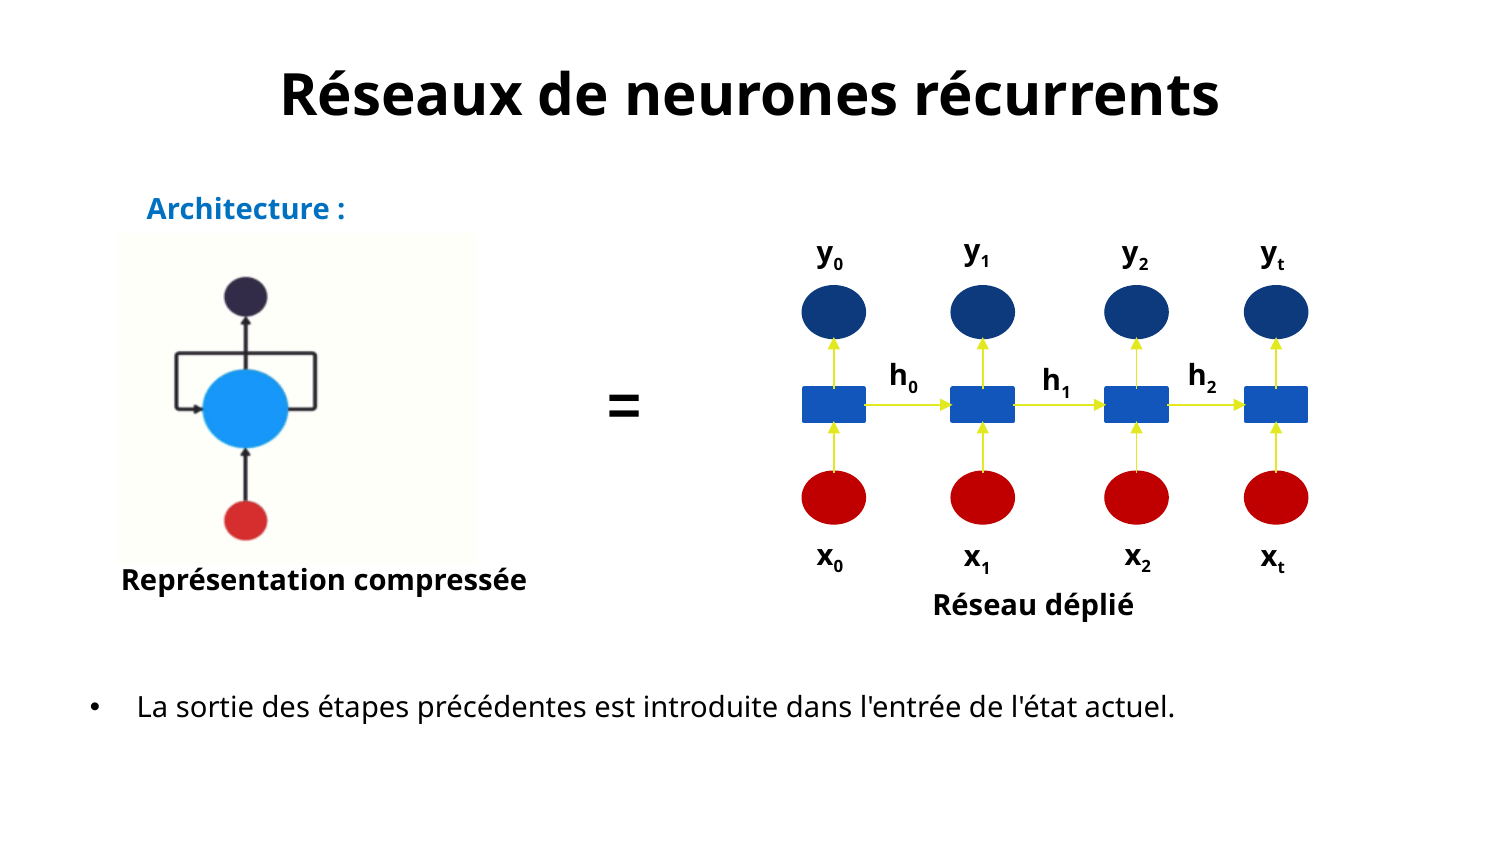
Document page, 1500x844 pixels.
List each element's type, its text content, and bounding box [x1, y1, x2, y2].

picture [117, 233, 477, 566]
text_box [1244, 386, 1308, 423]
text_box [1104, 386, 1169, 423]
text_box [950, 470, 1016, 525]
text_box Réseau déplié [917, 579, 1366, 629]
text_box xt [1245, 529, 1310, 579]
text_box [1104, 285, 1169, 340]
text_box y1 [949, 223, 1008, 279]
text_box h2 [1172, 349, 1232, 404]
text_box [1243, 470, 1309, 525]
text_box y0 [801, 226, 861, 281]
title Réseaux de neurones récurrents [75, 61, 1425, 123]
text_box h1 [1027, 354, 1086, 404]
text_box x1 [949, 530, 1013, 579]
text_box x2 [1109, 528, 1174, 579]
text_box [950, 285, 1016, 340]
text_box [801, 470, 867, 525]
text_box Architecture : [131, 183, 882, 233]
text_box x0 [801, 528, 866, 584]
text_box [1243, 285, 1309, 340]
text_box = [593, 359, 667, 445]
text_box La sortie des étapes précédentes est introduite dans l'entrée de l'état actuel. [74, 681, 1454, 731]
text_box [950, 386, 1015, 423]
text_box yt [1245, 226, 1305, 281]
text_box [1104, 470, 1169, 525]
text_box Représentation compressée [106, 553, 601, 604]
text_box [802, 386, 866, 423]
text_box h0 [874, 349, 952, 404]
text_box [801, 285, 867, 340]
text_box y2 [1107, 226, 1166, 281]
